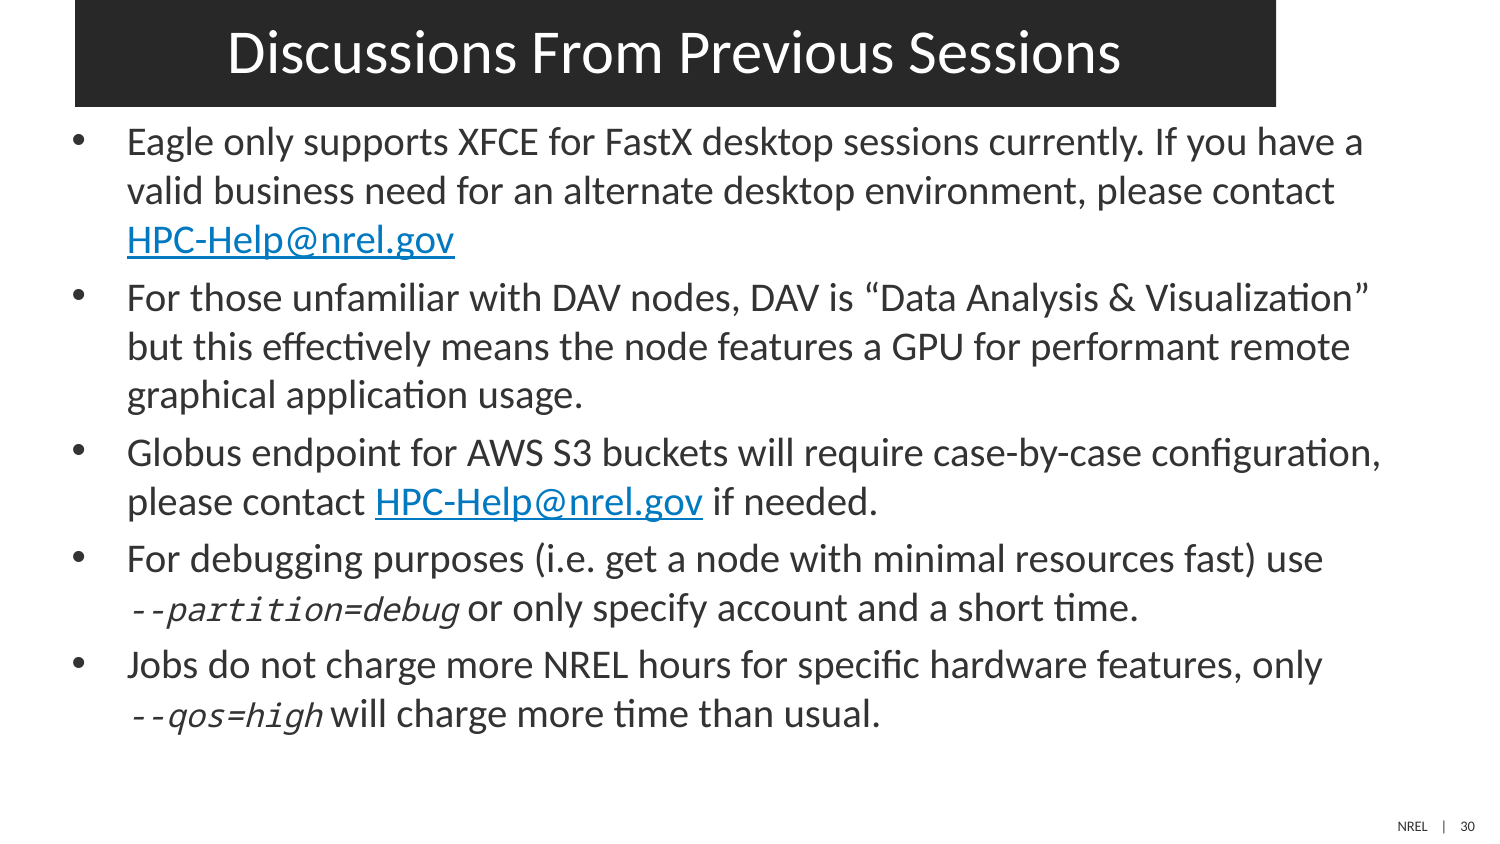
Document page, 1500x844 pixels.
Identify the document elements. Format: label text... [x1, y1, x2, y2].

title Discussions From Previous Sessions [75, 0, 1277, 107]
list Eagle only supports XFCE for FastX desktop sessions currently. If you have a valid business need for an alternate desktop environment, please contact HPC-Help@nrel.gov For those unfamiliar with DAV nodes, DAV is “Data Analysis & Visualization” but this effectively means the node features a GPU for performant remote graphical application usage. Globus endpoint for AWS S3 buckets will require case-by-case configuration, please contact HPC-Help@nrel.gov if needed. For debugging purposes (i.e. get a node with minimal resources fast) use --partition=debug or only specify account and a short time. Jobs do not charge more NREL hours for specific hardware features, only --qos=high will charge more time than usual. [56, 107, 1426, 746]
